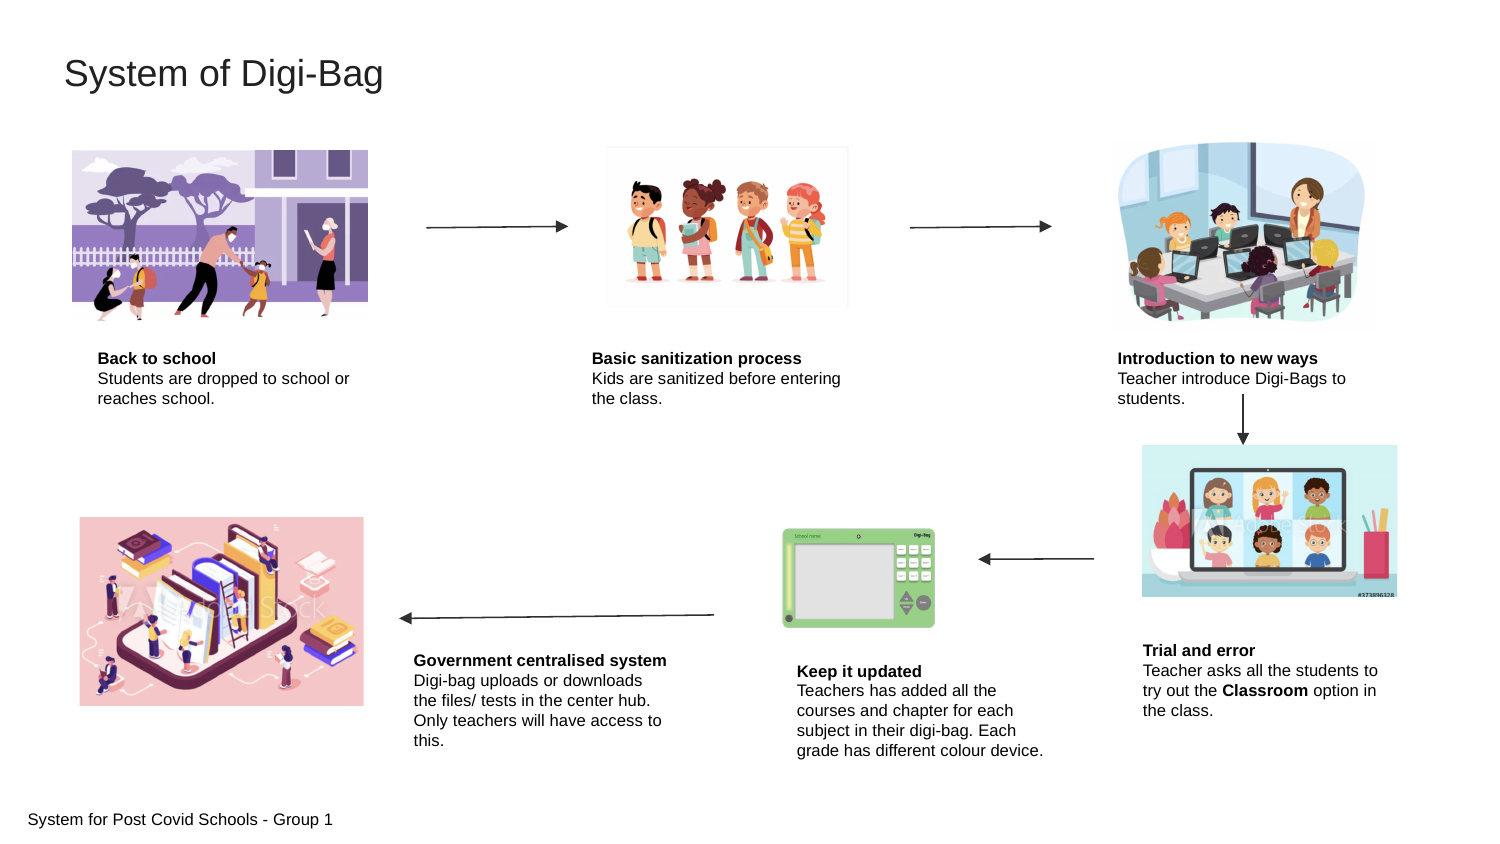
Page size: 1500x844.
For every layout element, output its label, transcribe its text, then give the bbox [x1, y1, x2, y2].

picture [781, 528, 936, 629]
picture [79, 517, 364, 706]
picture [72, 150, 369, 321]
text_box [398, 614, 715, 619]
text_box Basic sanitization process Kids are sanitized before entering the class. [576, 332, 861, 423]
text_box System for Post Covid Schools - Group 1 [12, 798, 396, 839]
list System of Digi-Bag [48, 22, 1033, 122]
picture [1113, 141, 1376, 330]
picture [606, 146, 849, 309]
text_box Government centralised system Digi-bag uploads or downloads the files/ tests in the center hub. Only teachers will have access to this. [398, 634, 683, 765]
text_box Back to school Students are dropped to school or reaches school. [82, 332, 367, 423]
text_box Introduction to new ways Teacher introduce Digi-Bags to students. [1102, 332, 1387, 423]
text_box Keep it updated Teachers has added all the courses and chapter for each subject in their digi-bag. Each grade has different colour device. [781, 645, 1067, 776]
picture [1141, 444, 1398, 597]
text_box Trial and error Teacher asks all the students to try out the Classroom option in the class. [1127, 624, 1412, 735]
